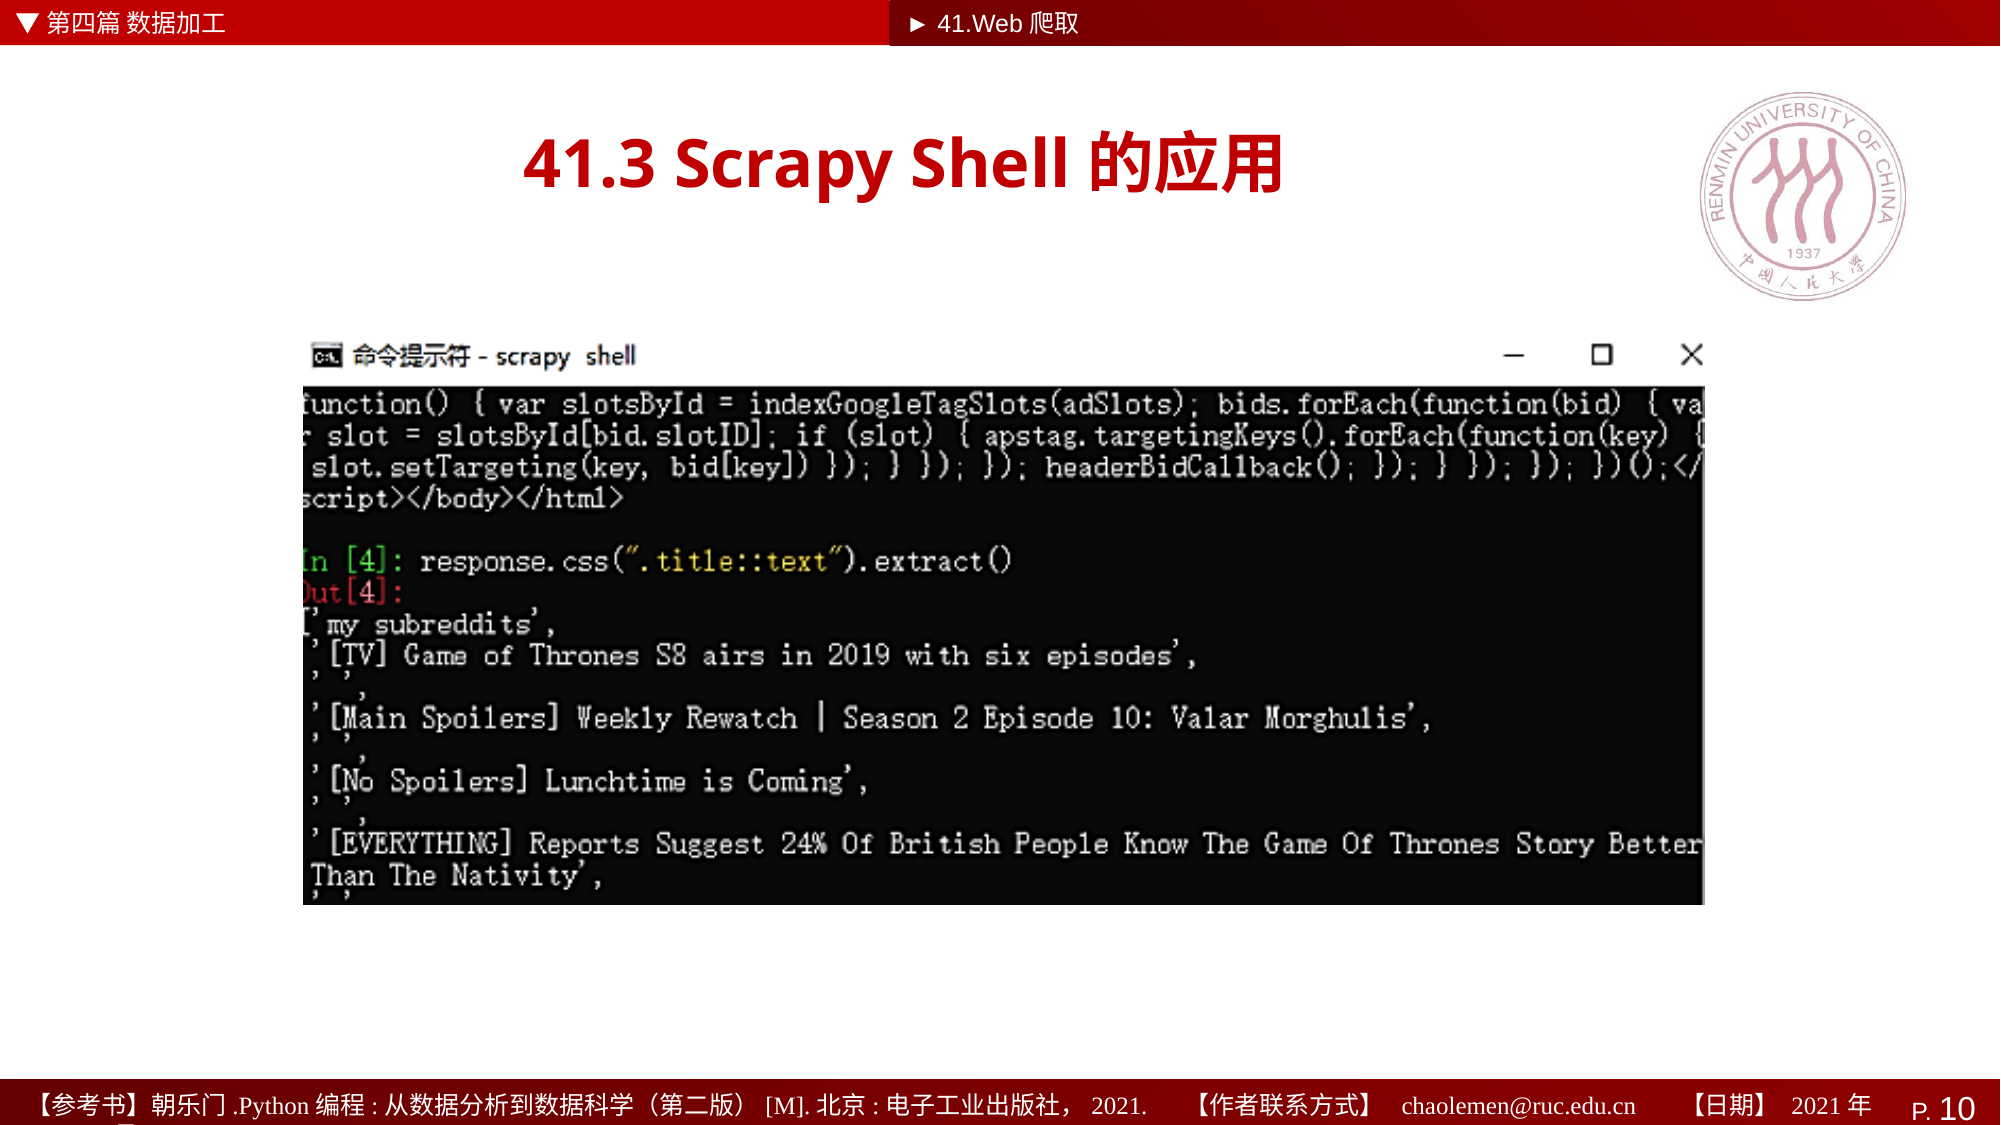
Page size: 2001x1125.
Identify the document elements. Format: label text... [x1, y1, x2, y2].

list ▼第四篇 数据加工 [0, 0, 725, 43]
picture [1696, 89, 1910, 304]
title 41.3 Scrapy Shell的应用 [101, 92, 1710, 229]
list ► 41.Web爬取 [890, 0, 1249, 43]
picture [303, 338, 1705, 906]
